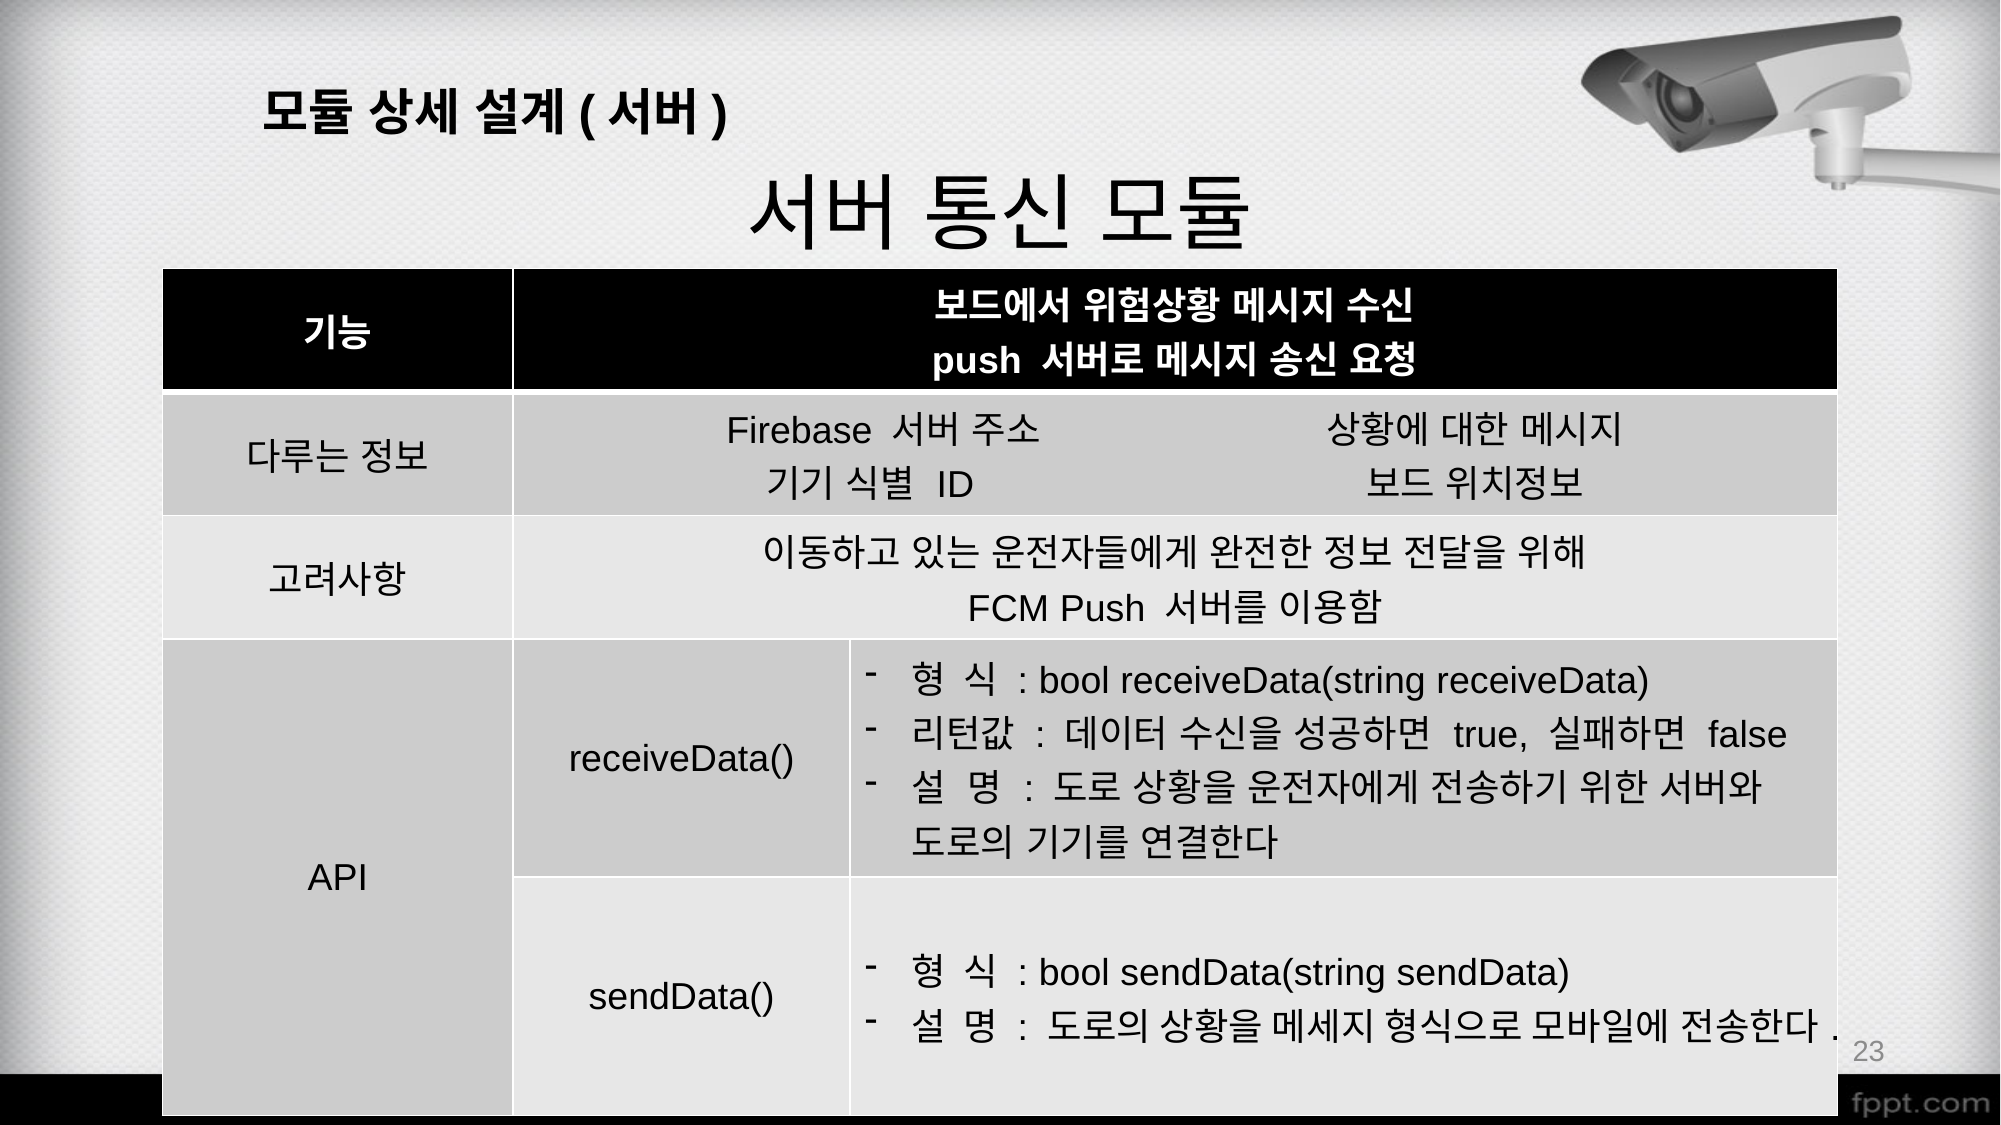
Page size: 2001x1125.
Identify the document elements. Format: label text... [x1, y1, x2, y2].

slide_number 23 [1433, 1024, 1900, 1103]
table_header 보드에서 위험상황 메시지 수신 push 서버로 메시지 송신 요청 [514, 269, 1837, 389]
text_box 서버 통신 모듈 [324, 115, 1675, 268]
picture [0, 0, 2001, 1125]
table_cell 고려사항 [163, 516, 512, 638]
table_cell 다루는 정보 [163, 395, 512, 515]
table_header 기능 [163, 269, 512, 389]
table_cell receiveData() [514, 640, 849, 876]
table_cell 이동하고 있는 운전자들에게 완전한 정보 전달을 위해 FCM Push 서버를 이용함 [514, 516, 1837, 638]
table_cell 형 식 : bool sendData(string sendData) 설 명 : 도로의 상황을 메세지 형식으로 모바일에 전송한다. [851, 878, 1837, 1115]
table_cell Firebase 서버 주소 상황에 대한 메시지 기기 식별 ID 보드 위치정보 [514, 395, 1837, 515]
table_cell sendData() [514, 878, 849, 1115]
table_cell API [163, 640, 512, 1115]
table_cell 형 식 : bool receiveData(string receiveData) 리턴값 : 데이터 수신을 성공하면 true, 실패하면 false 설 명 : 도로 상황을 운전자에게 전송하기 위한 서버와 도로의 기기를 연결한다 [851, 640, 1837, 876]
text_box 모듈 상세 설계(서버) [247, 73, 888, 148]
